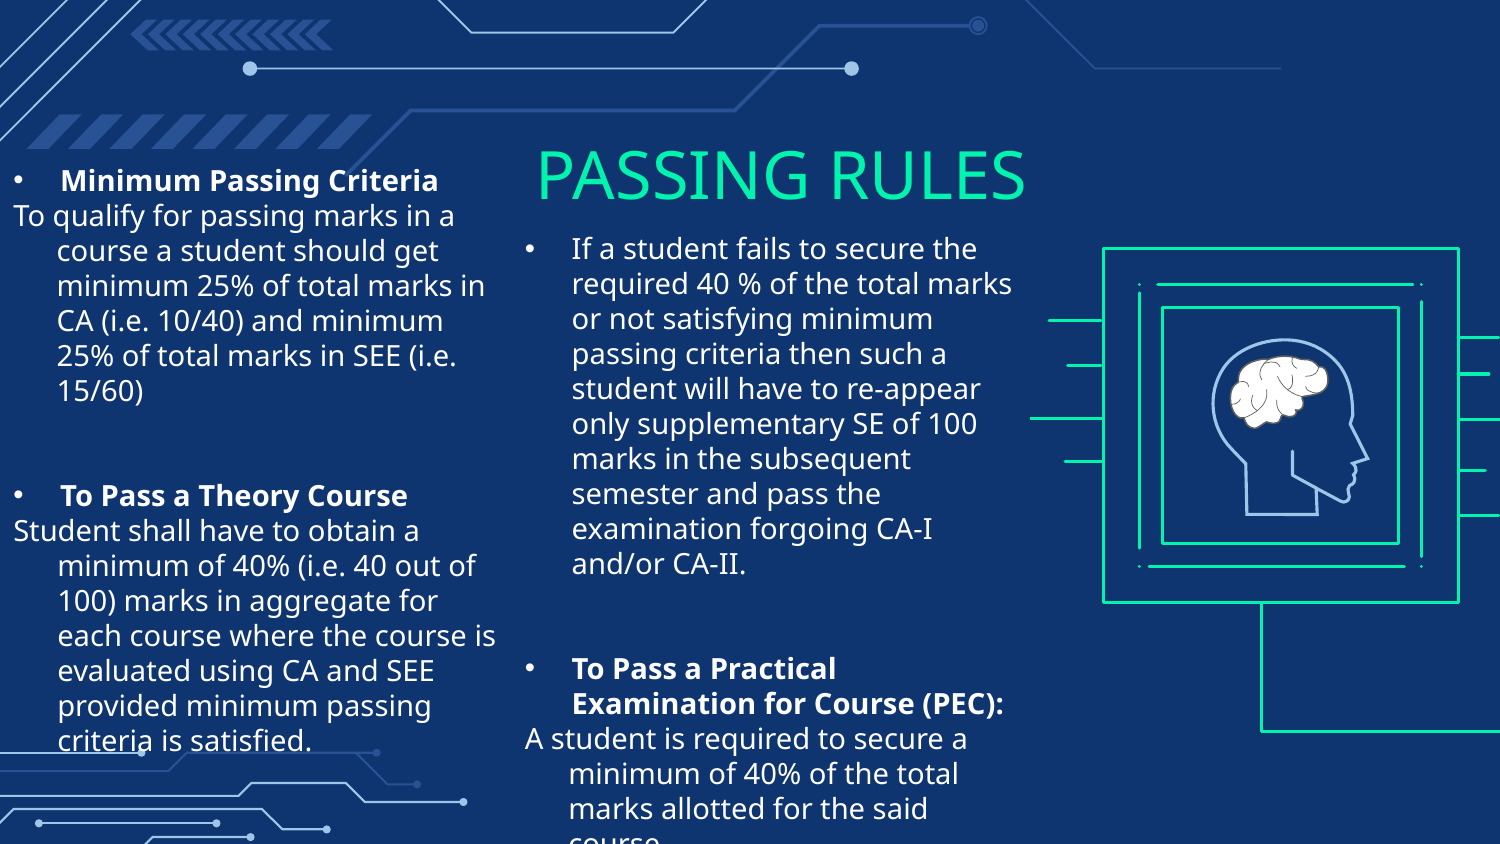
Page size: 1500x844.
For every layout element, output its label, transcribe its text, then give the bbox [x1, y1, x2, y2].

text_box If a student fails to secure the required 40 % of the total marks or not satisfying minimum passing criteria then such a student will have to re-appear only supplementary SE of 100 marks in the subsequent semester and pass the examination forgoing CA-I and/or CA-II. To Pass a Practical Examination for Course (PEC): A student is required to secure a minimum of 40% of the total marks allotted for the said course. [524, 513, 1016, 613]
title PASSING RULES [514, 130, 1049, 215]
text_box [1030, 248, 1500, 733]
subtitle Minimum Passing Criteria To qualify for passing marks in a course a student should get minimum 25% of total marks in CA (i.e. 10/40) and minimum 25% of total marks in SEE (i.e. 15/60) To Pass a Theory Course Student shall have to obtain a minimum of 40% (i.e. 40 out of 100) marks in aggregate for each course where the course is evaluated using CA and SEE provided minimum passing criteria is satisfied. [13, 427, 505, 527]
